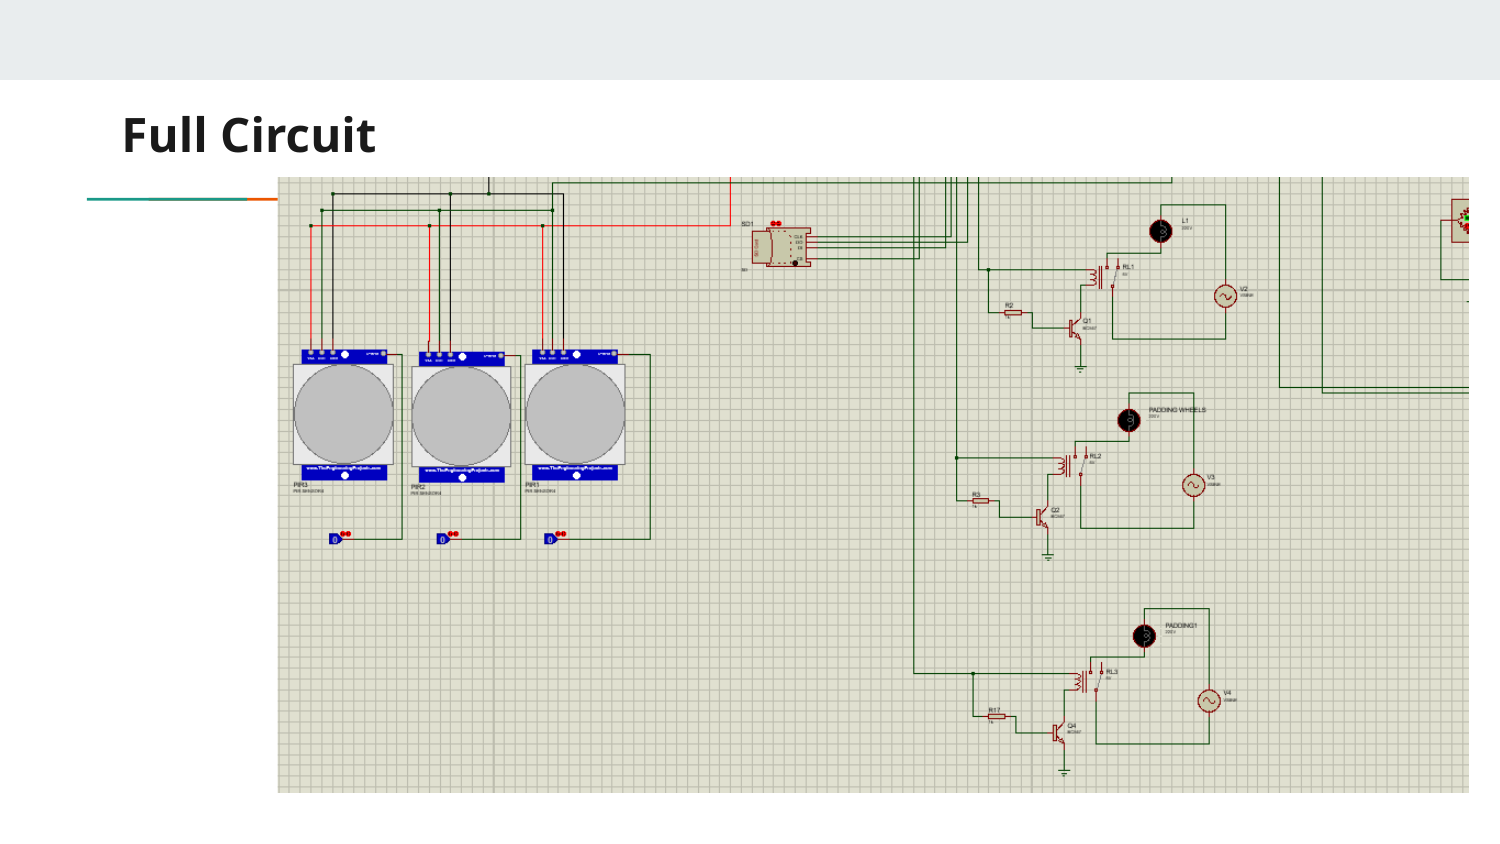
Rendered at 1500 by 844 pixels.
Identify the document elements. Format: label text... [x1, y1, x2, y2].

picture [277, 177, 1470, 794]
title Full Circuit [106, 89, 1368, 178]
